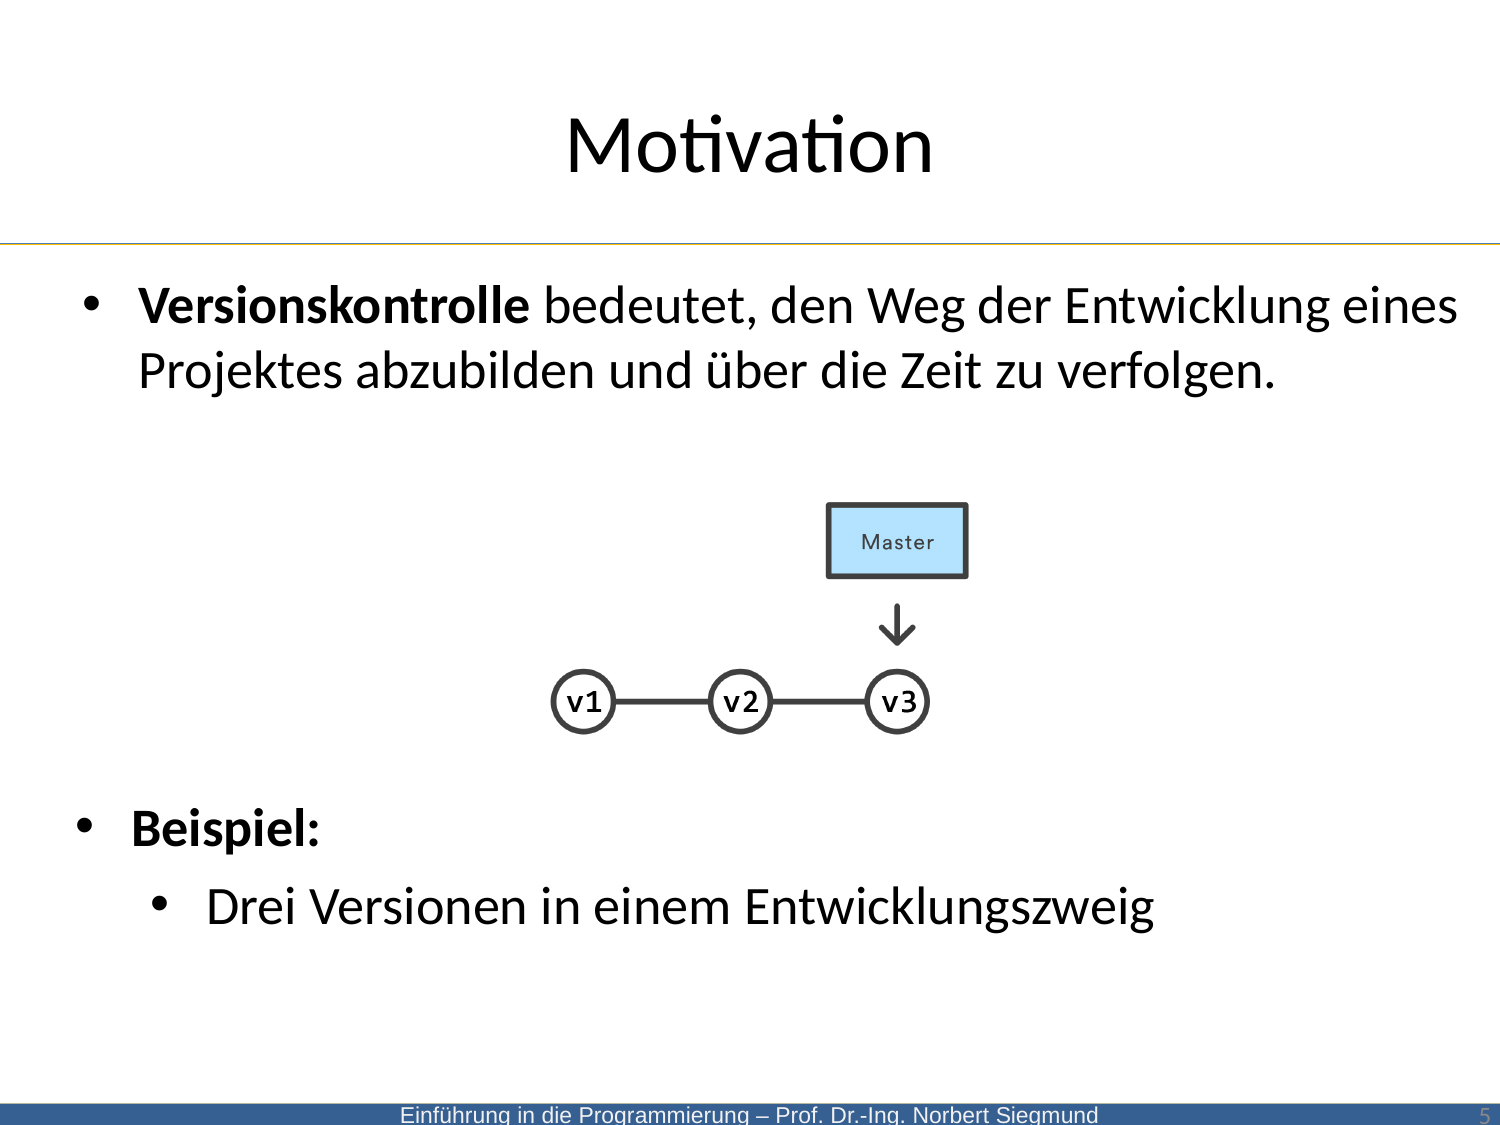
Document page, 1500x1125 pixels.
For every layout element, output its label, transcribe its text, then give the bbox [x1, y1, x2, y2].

slide_number 5 [1148, 1084, 1500, 1125]
picture [479, 464, 1021, 763]
title Motivation [74, 44, 1426, 234]
list Versionskontrolle bedeutet, den Weg der Entwicklung eines Projektes abzubilden und über die Zeit zu verfolgen. [74, 261, 1495, 1105]
text_box Beispiel: Drei Versionen in einem Entwicklungszweig [75, 792, 1495, 965]
